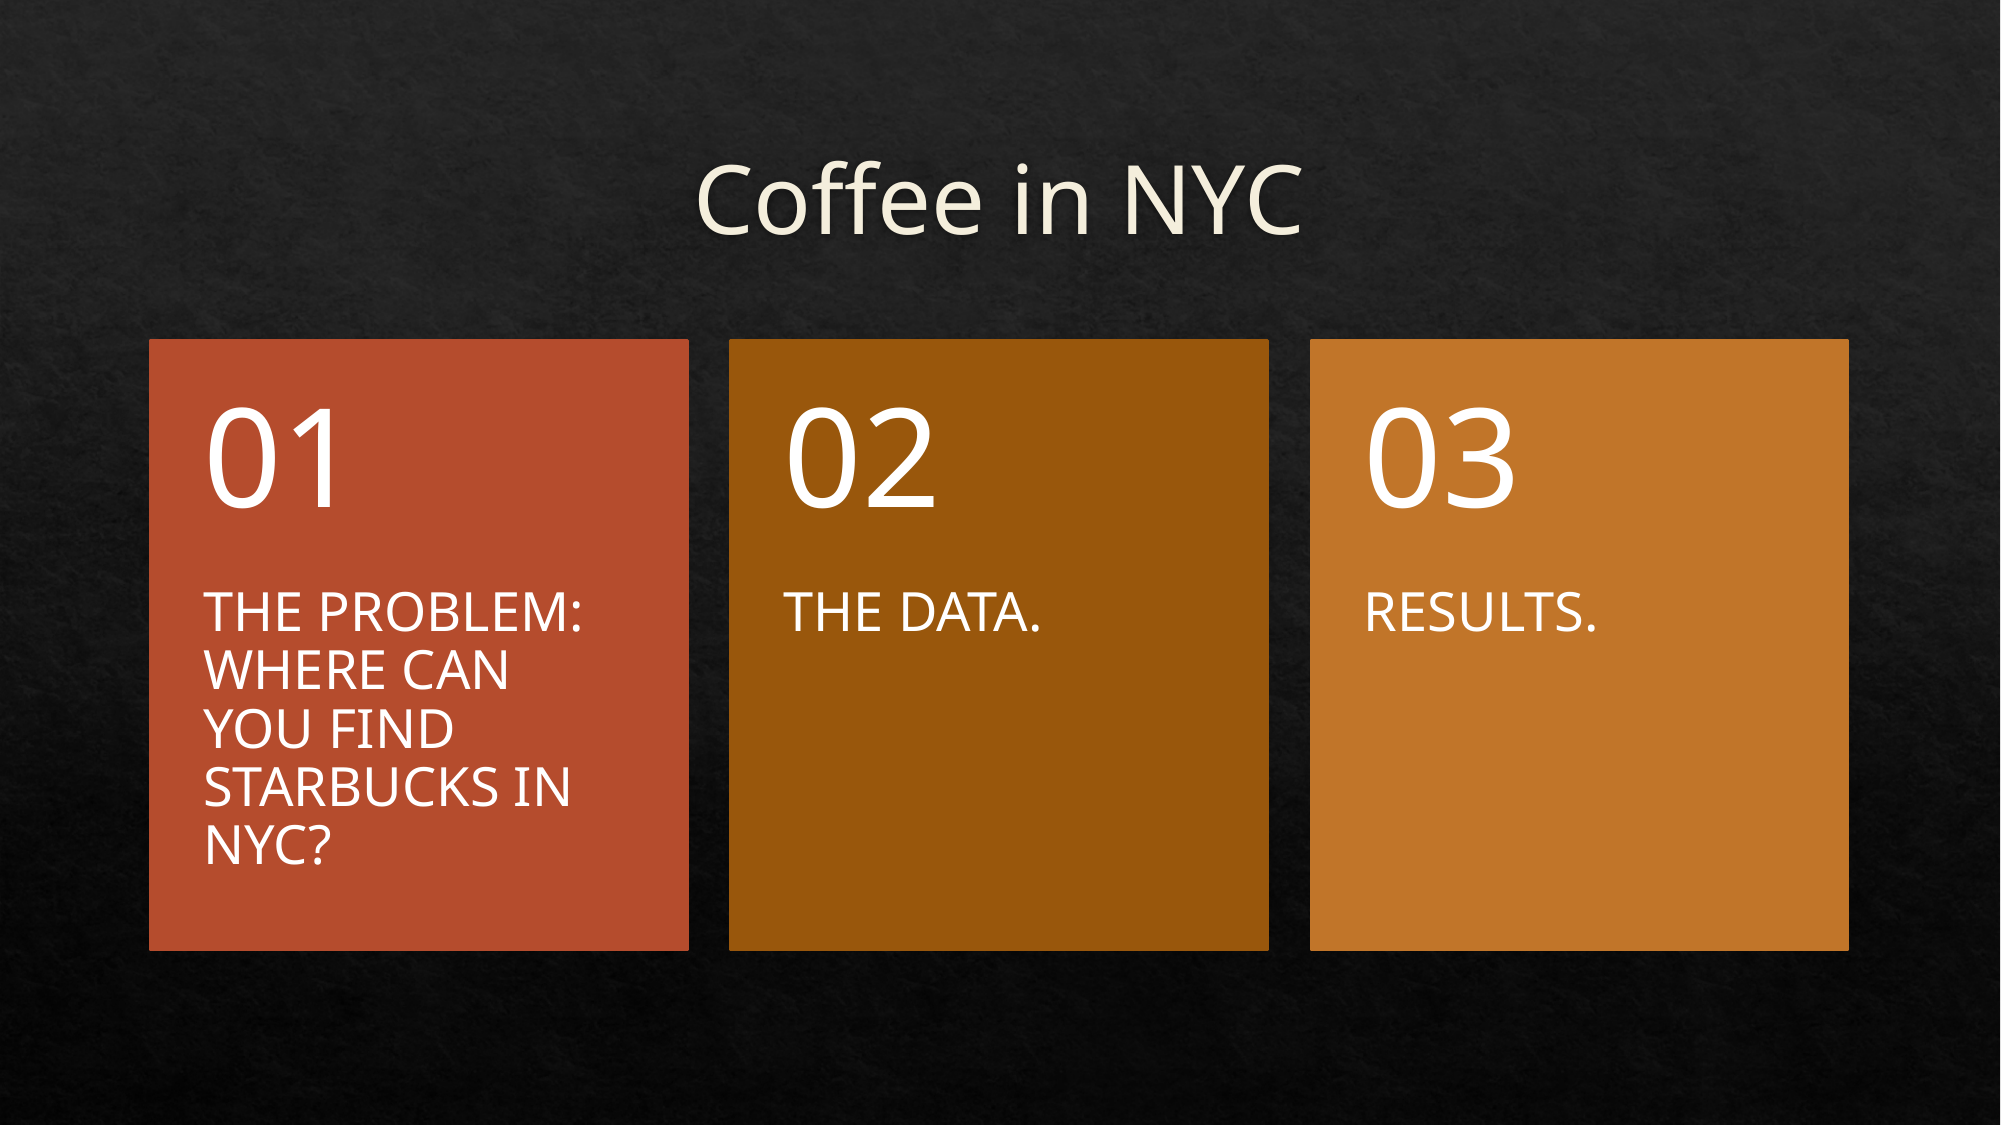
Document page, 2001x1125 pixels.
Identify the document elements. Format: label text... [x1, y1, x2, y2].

title Coffee in NYC [149, 99, 1849, 307]
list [149, 340, 1849, 951]
